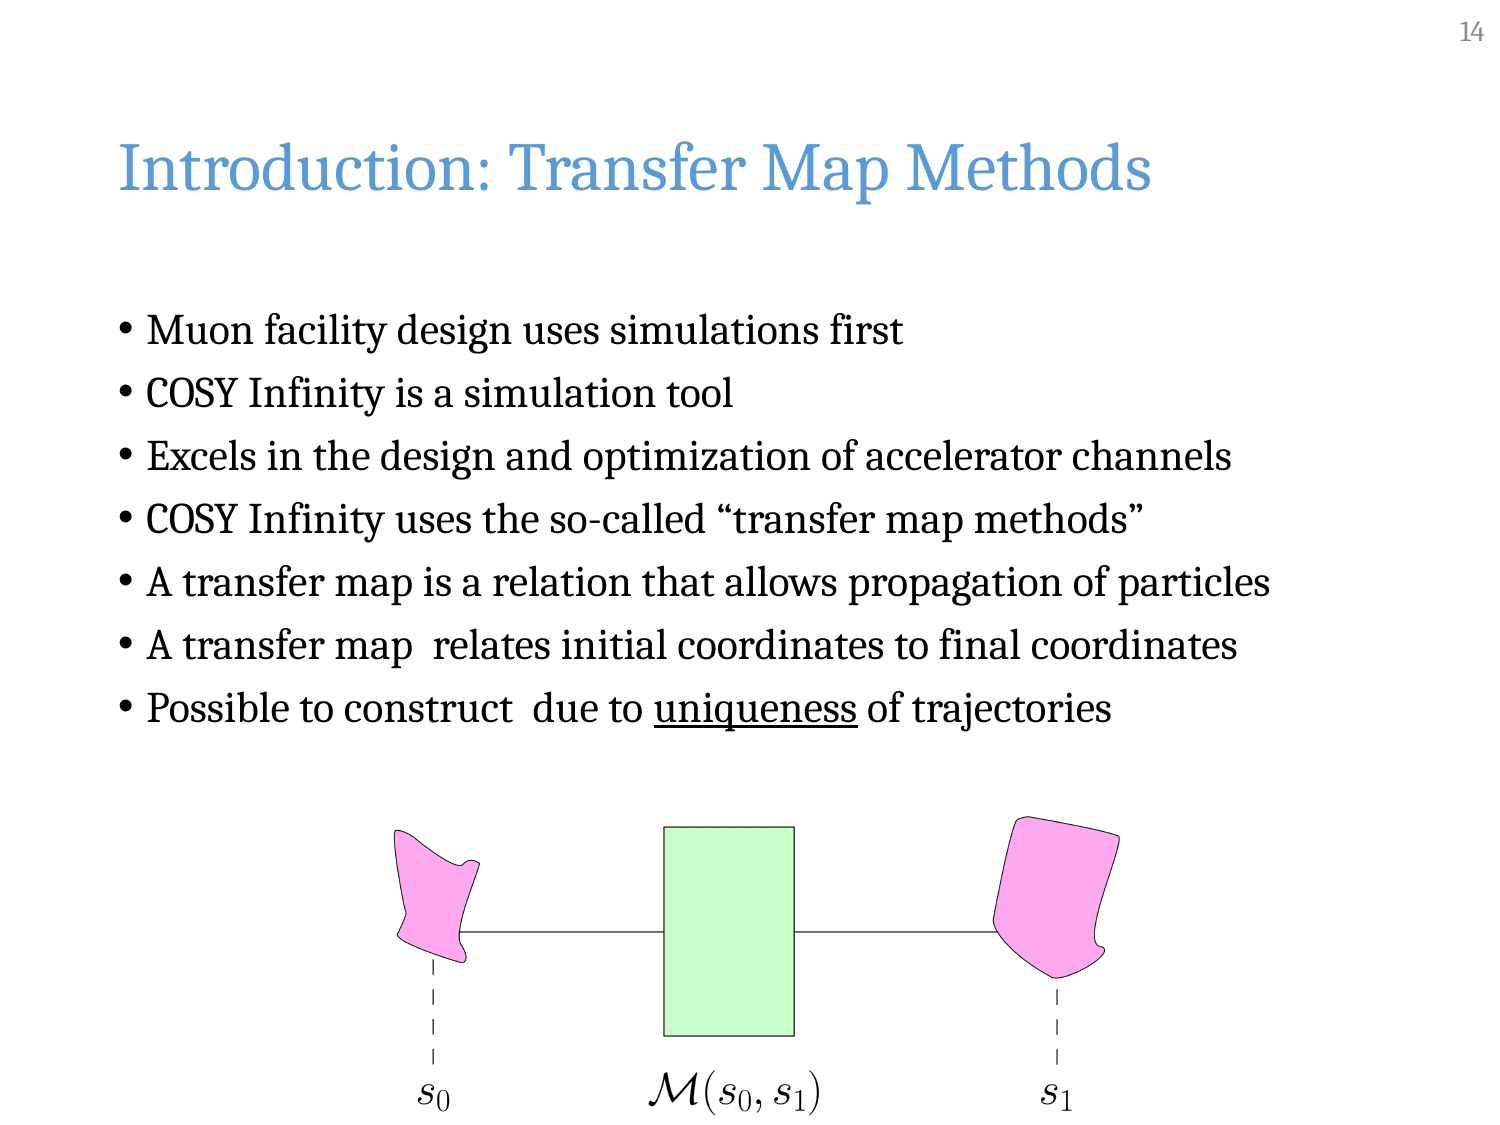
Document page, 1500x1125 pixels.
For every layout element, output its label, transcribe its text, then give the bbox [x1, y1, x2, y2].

slide_number 14 [1162, 0, 1500, 60]
picture [356, 740, 1144, 1125]
title Introduction: Transfer Map Methods [103, 59, 1397, 278]
